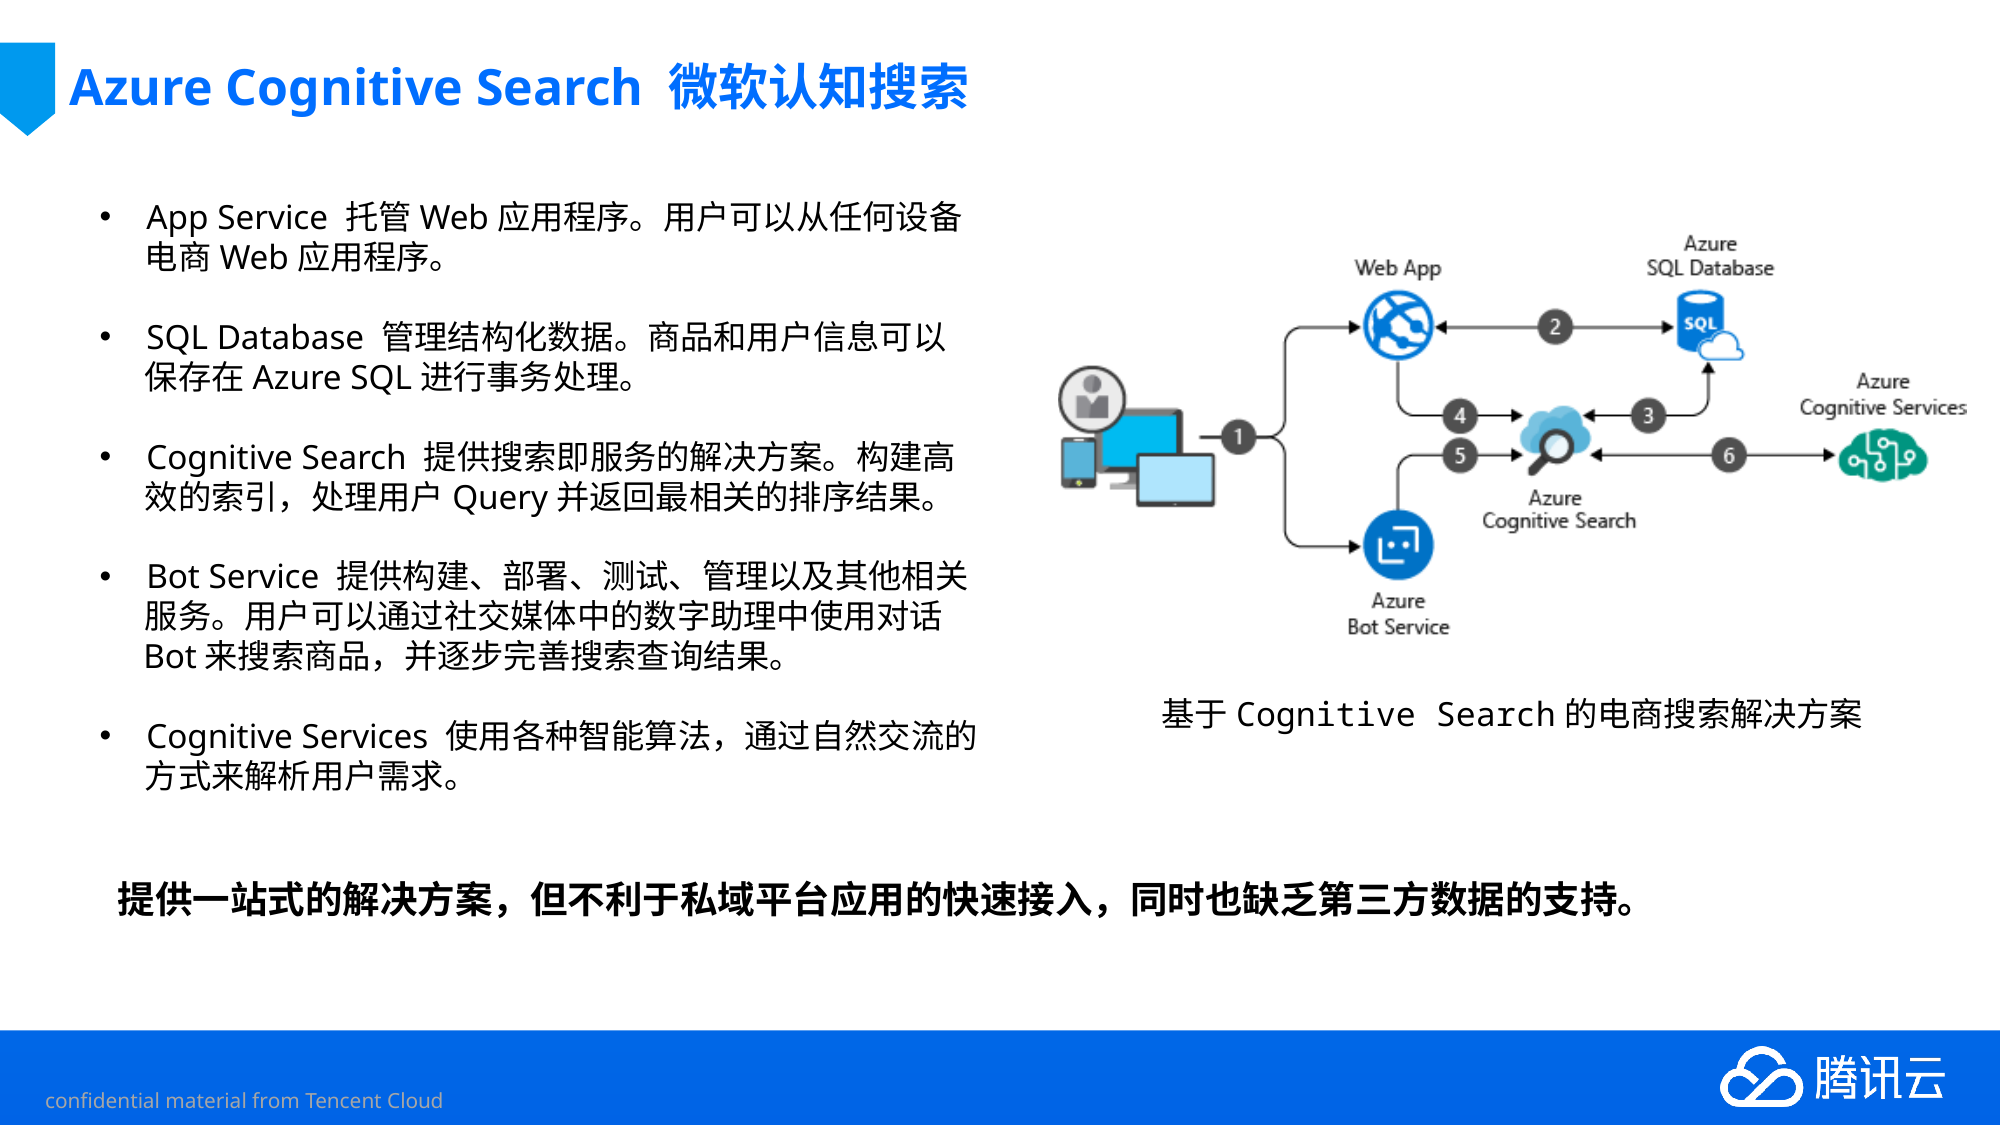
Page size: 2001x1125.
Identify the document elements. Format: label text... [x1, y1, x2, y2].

text_box 基于Cognitive Search的电商搜索解决方案 [1146, 686, 1879, 741]
picture [1720, 1046, 1945, 1107]
text_box 提供一站式的解决方案，但不利于私域平台应用的快速接入，同时也缺乏第三方数据的支持。 [102, 868, 1670, 928]
text_box App Service 托管Web应用程序。用户可以从任何设备 电商Web应用程序。 SQL Database 管理结构化数据。商品和用户信息可以 保存在Azure SQL进行事务处理。 Cognitive Search 提供搜索即服务的解决方案。构建高 效的索引，处理用户Query并返回最相关的排序结果。 Bot Service 提供构建、部署、测试、管理以及其他相关 服务。用户可以通过社交媒体中的数字助理中使用对话 Bot来搜索商品，并逐步完善搜索查询结果。 Cognitive Services 使用各种智能算法，通过自然交流的 方式来解析用户需求。 [84, 189, 993, 803]
title Azure Cognitive Search 微软认知搜索 [55, 42, 1780, 137]
picture [1058, 232, 1967, 645]
